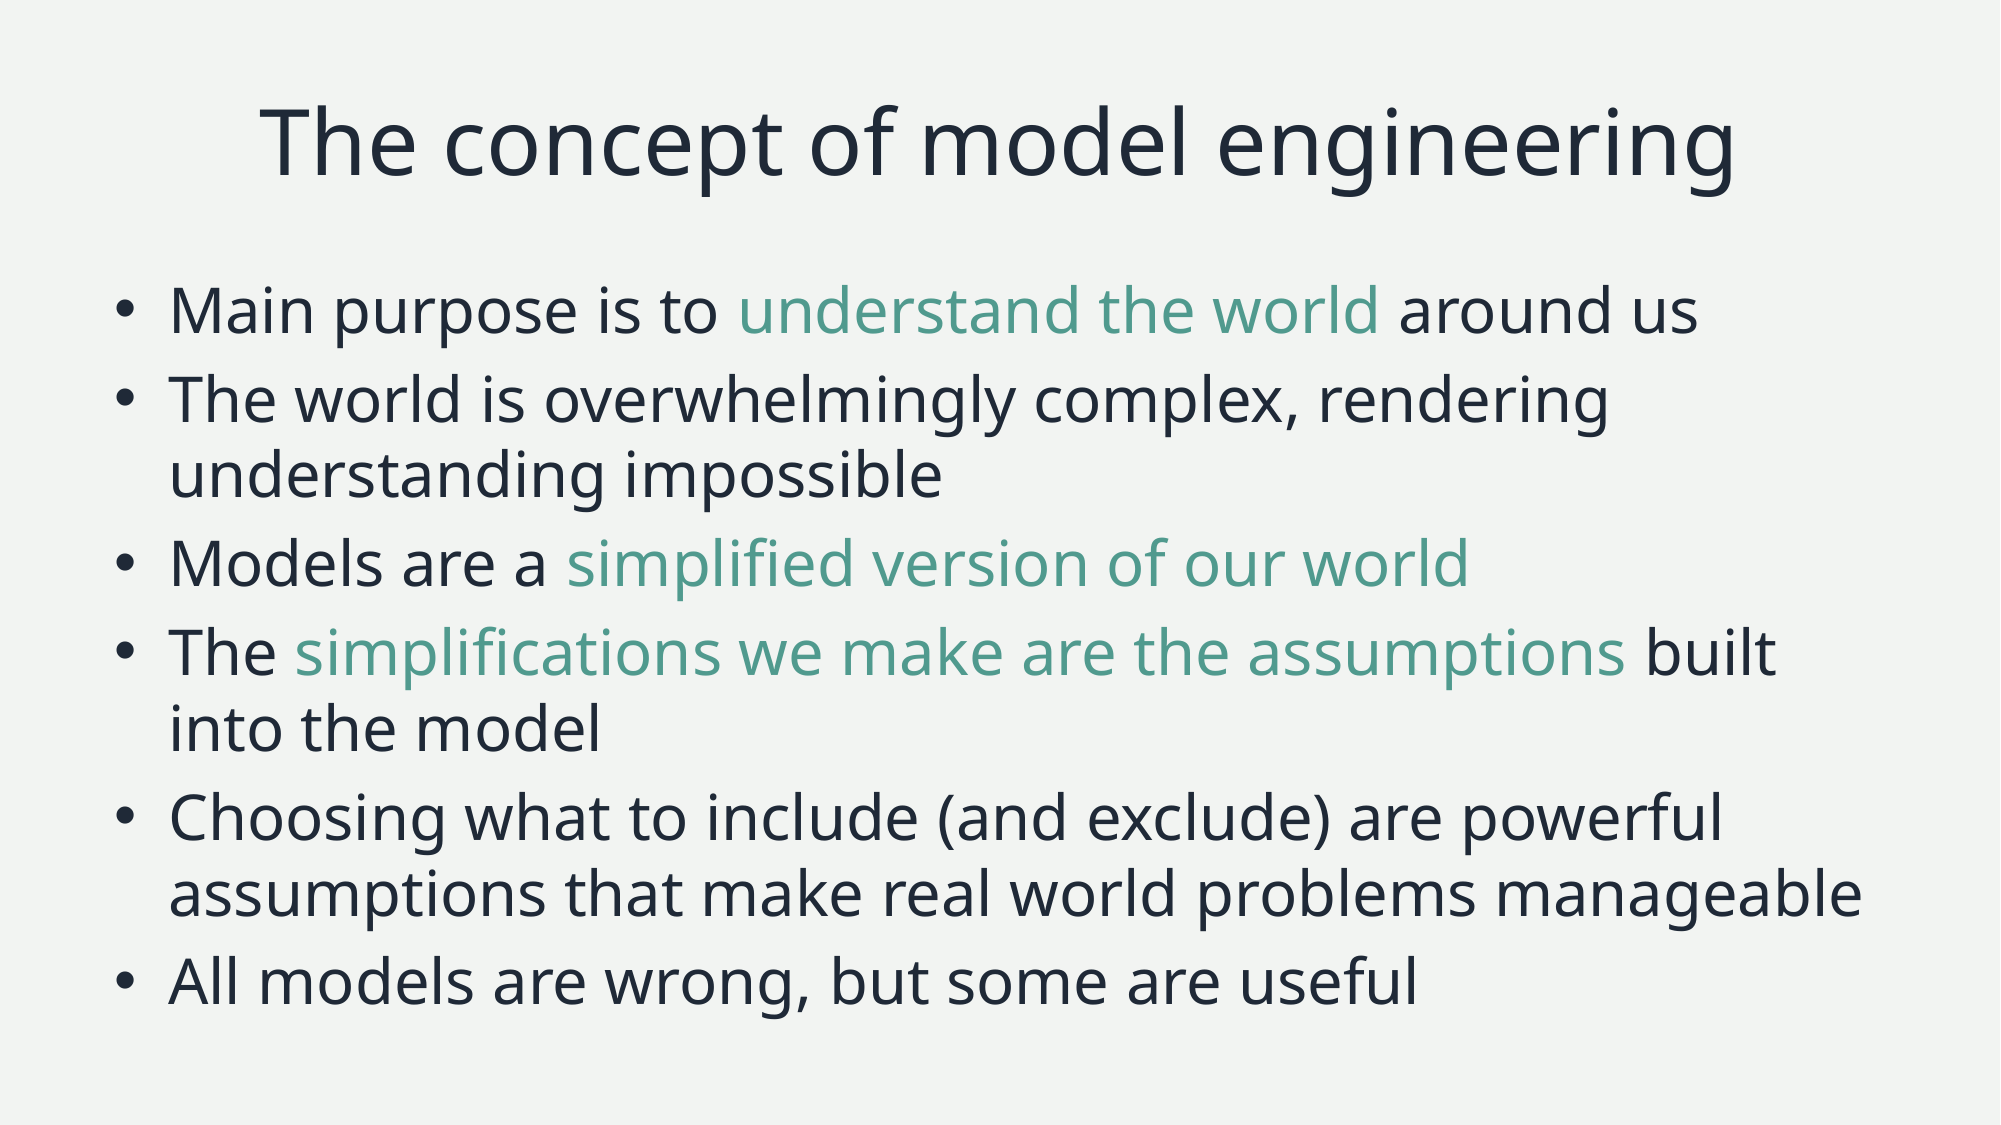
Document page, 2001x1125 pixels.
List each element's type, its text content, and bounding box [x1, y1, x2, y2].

title The concept of model engineering [99, 45, 1900, 233]
list Main purpose is to understand the world around us The world is overwhelmingly complex, rendering understanding impossible Models are a simplified version of our world The simplifications we make are the assumptions built into the model Choosing what to include (and exclude) are powerful assumptions that make real world problems manageable All models are wrong, but some are useful [99, 262, 1900, 1054]
